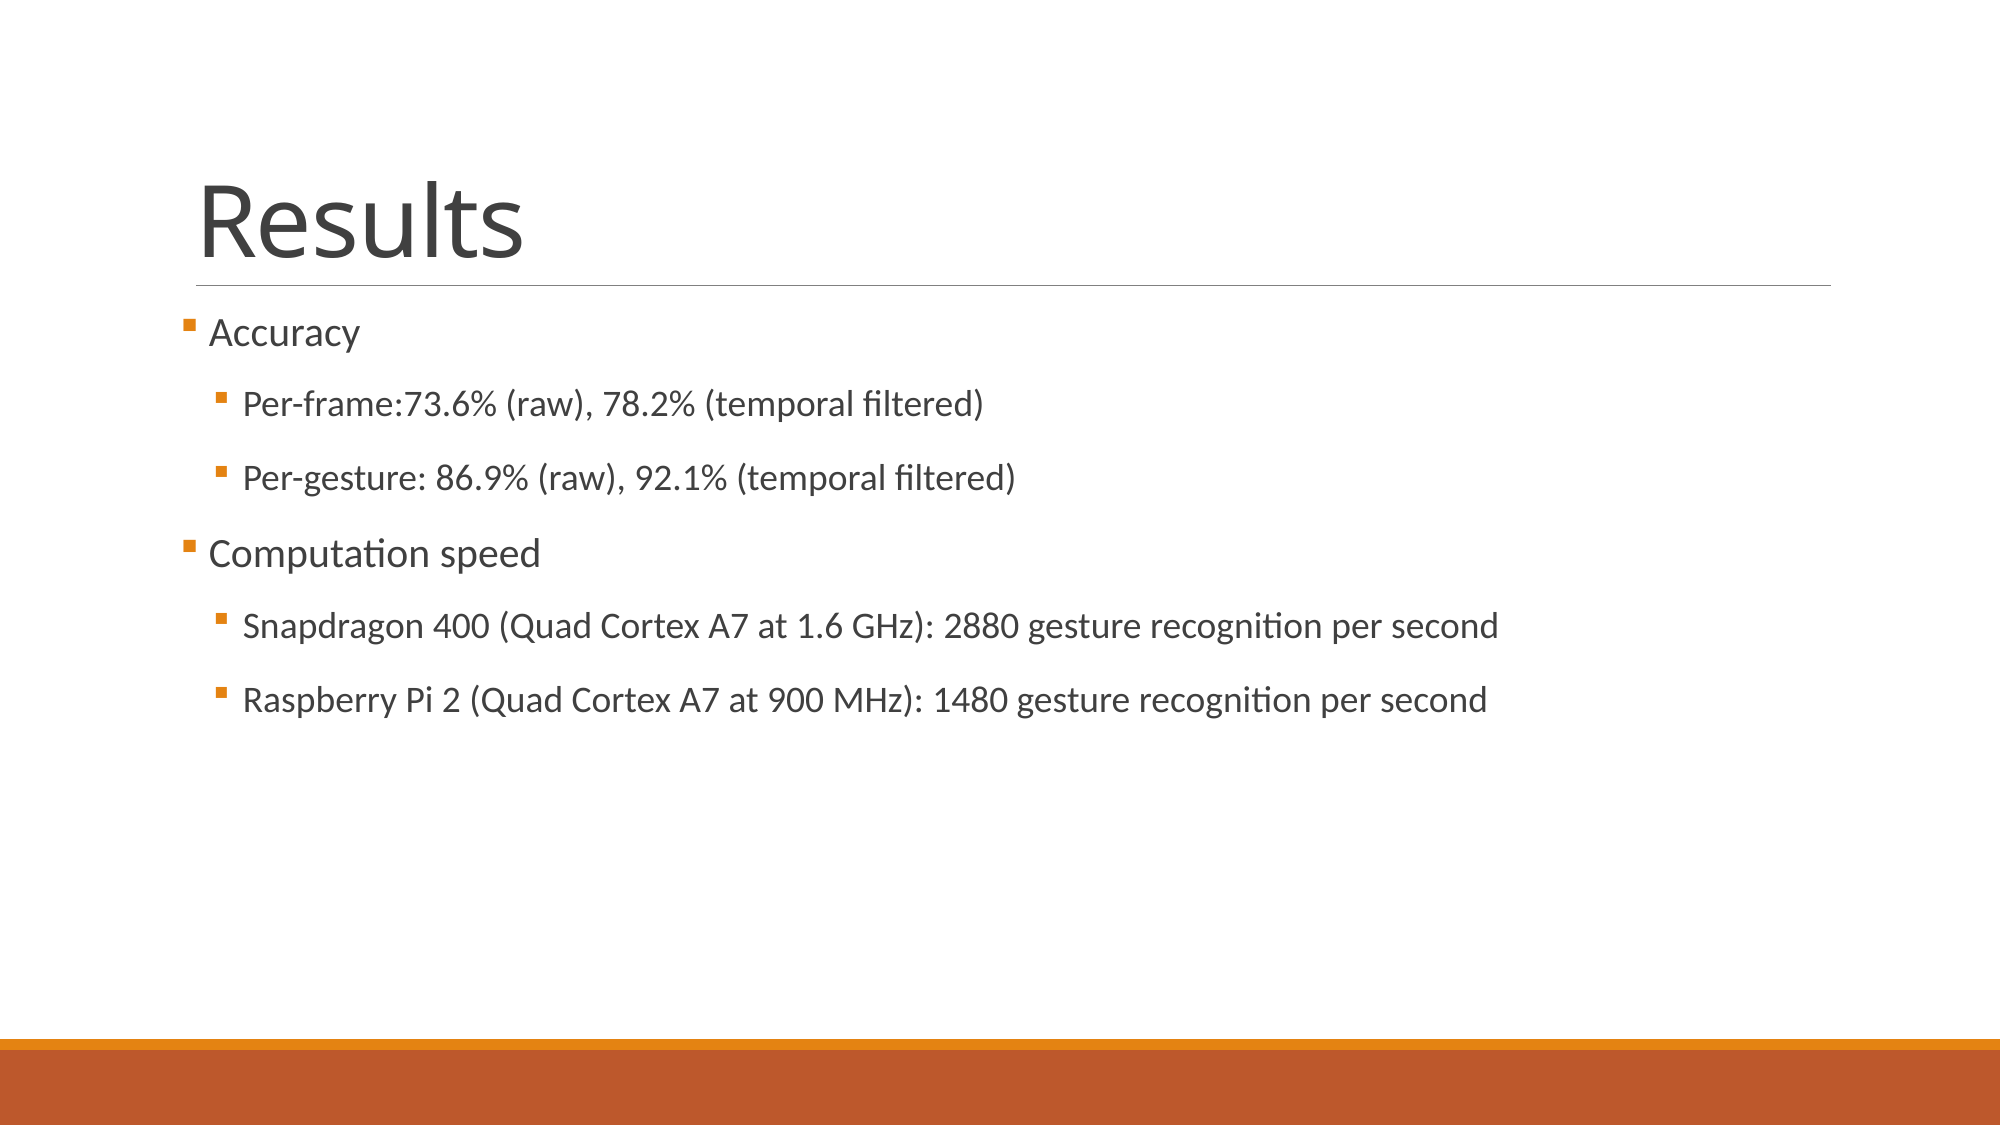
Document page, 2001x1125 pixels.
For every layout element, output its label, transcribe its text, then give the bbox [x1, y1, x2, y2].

title Results [180, 47, 1830, 285]
list Accuracy Per-frame:73.6% (raw), 78.2% (temporal filtered) Per-gesture: 86.9% (raw), 92.1% (temporal filtered) Computation speed Snapdragon 400 (Quad Cortex A7 at 1.6 GHz): 2880 gesture recognition per second Raspberry Pi 2 (Quad Cortex A7 at 900 MHz): 1480 gesture recognition per second [180, 302, 1830, 963]
